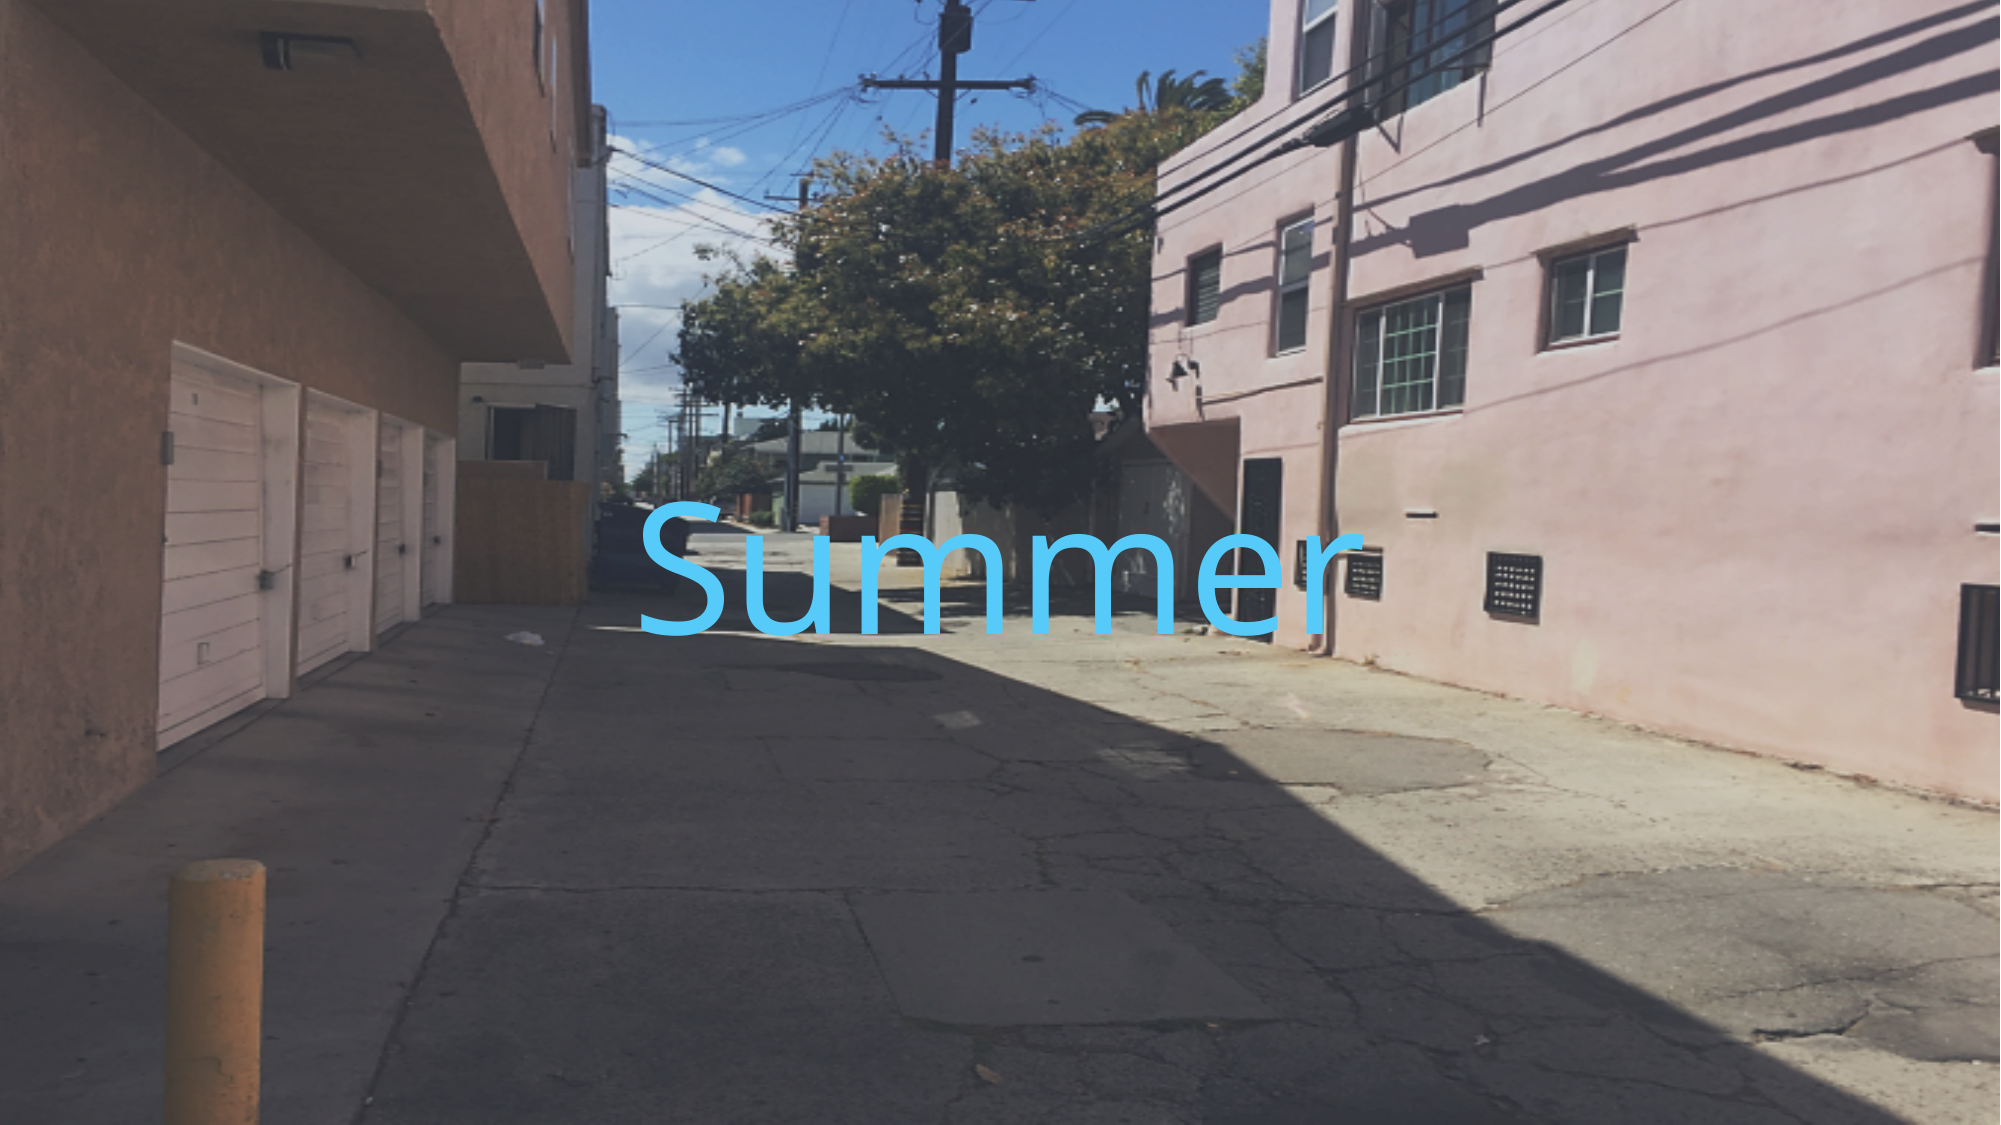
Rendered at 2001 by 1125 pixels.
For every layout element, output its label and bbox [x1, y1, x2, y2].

text_box [67, 0, 1960, 533]
picture [0, 0, 2000, 1125]
